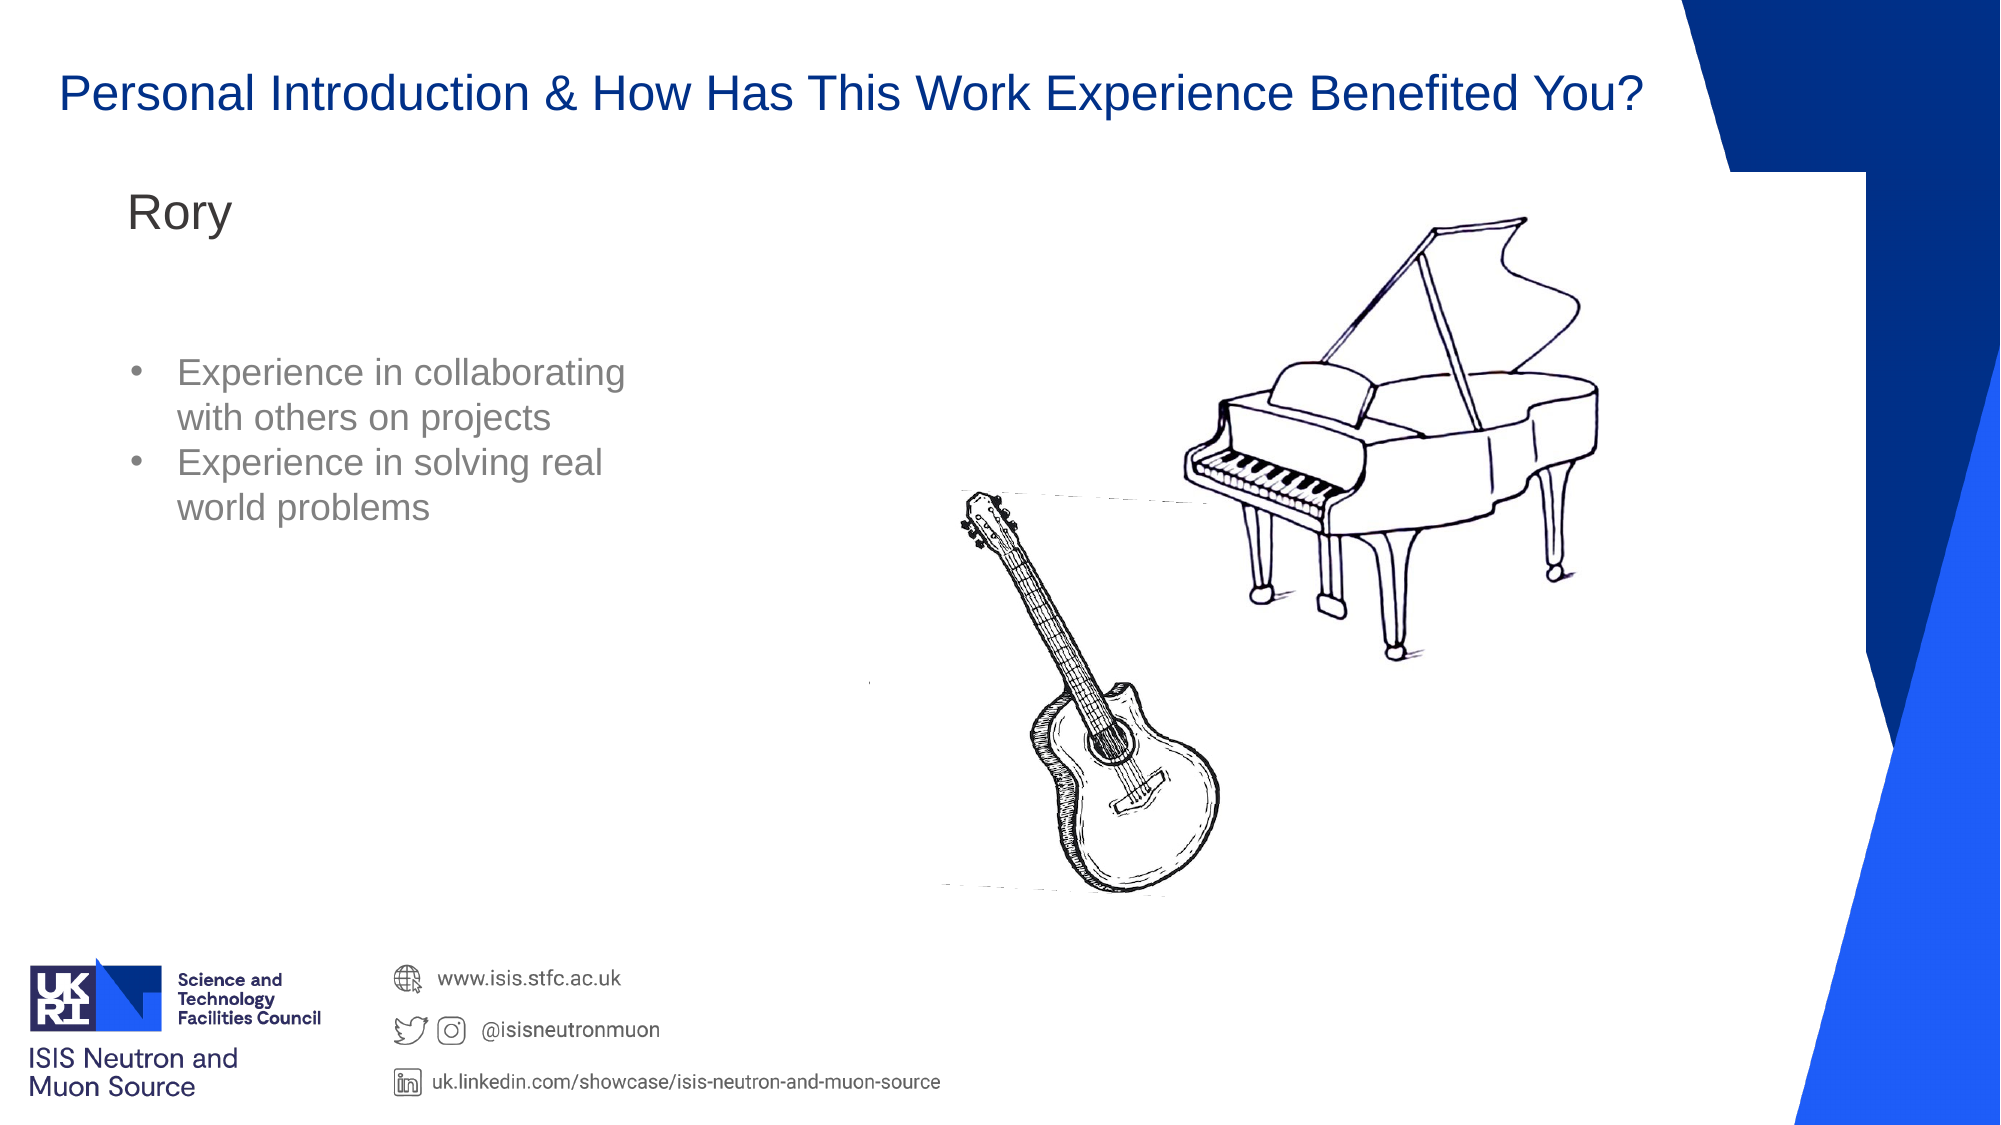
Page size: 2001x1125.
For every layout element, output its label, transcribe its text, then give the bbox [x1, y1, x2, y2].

text_box Experience in collaborating with others on projects Experience in solving real world problems [115, 340, 713, 536]
picture [0, 0, 2000, 1125]
text_box [1223, 921, 1949, 1125]
text_box Rory [112, 172, 487, 247]
text_box Personal Introduction & How Has This Work Experience Benefited You? [43, 59, 1973, 155]
